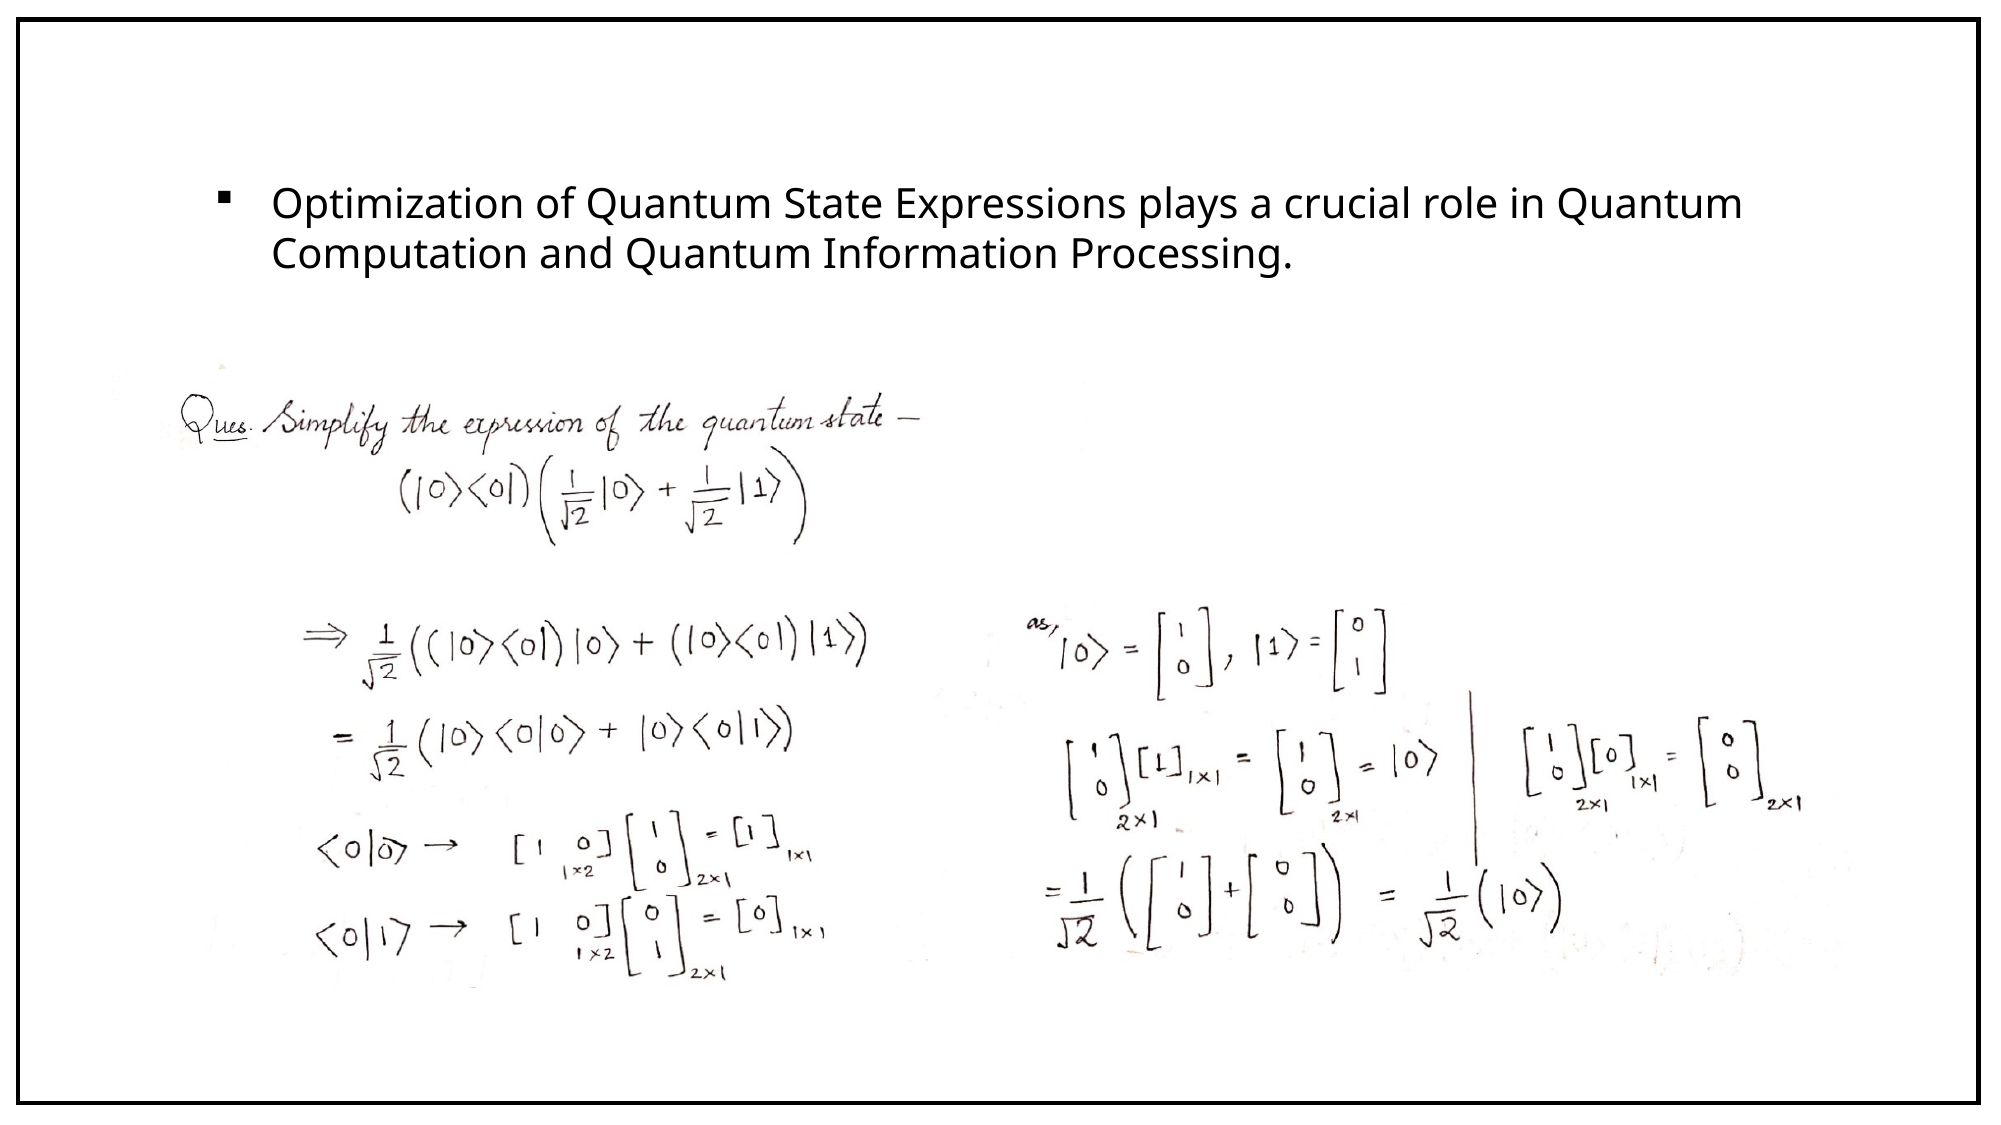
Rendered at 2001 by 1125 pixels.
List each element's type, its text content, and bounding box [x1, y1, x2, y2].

text_box Optimization of Quantum State Expressions plays a crucial role in Quantum Computation and Quantum Information Processing. [199, 169, 1852, 335]
picture [112, 344, 1852, 988]
text_box [17, 19, 1980, 1104]
